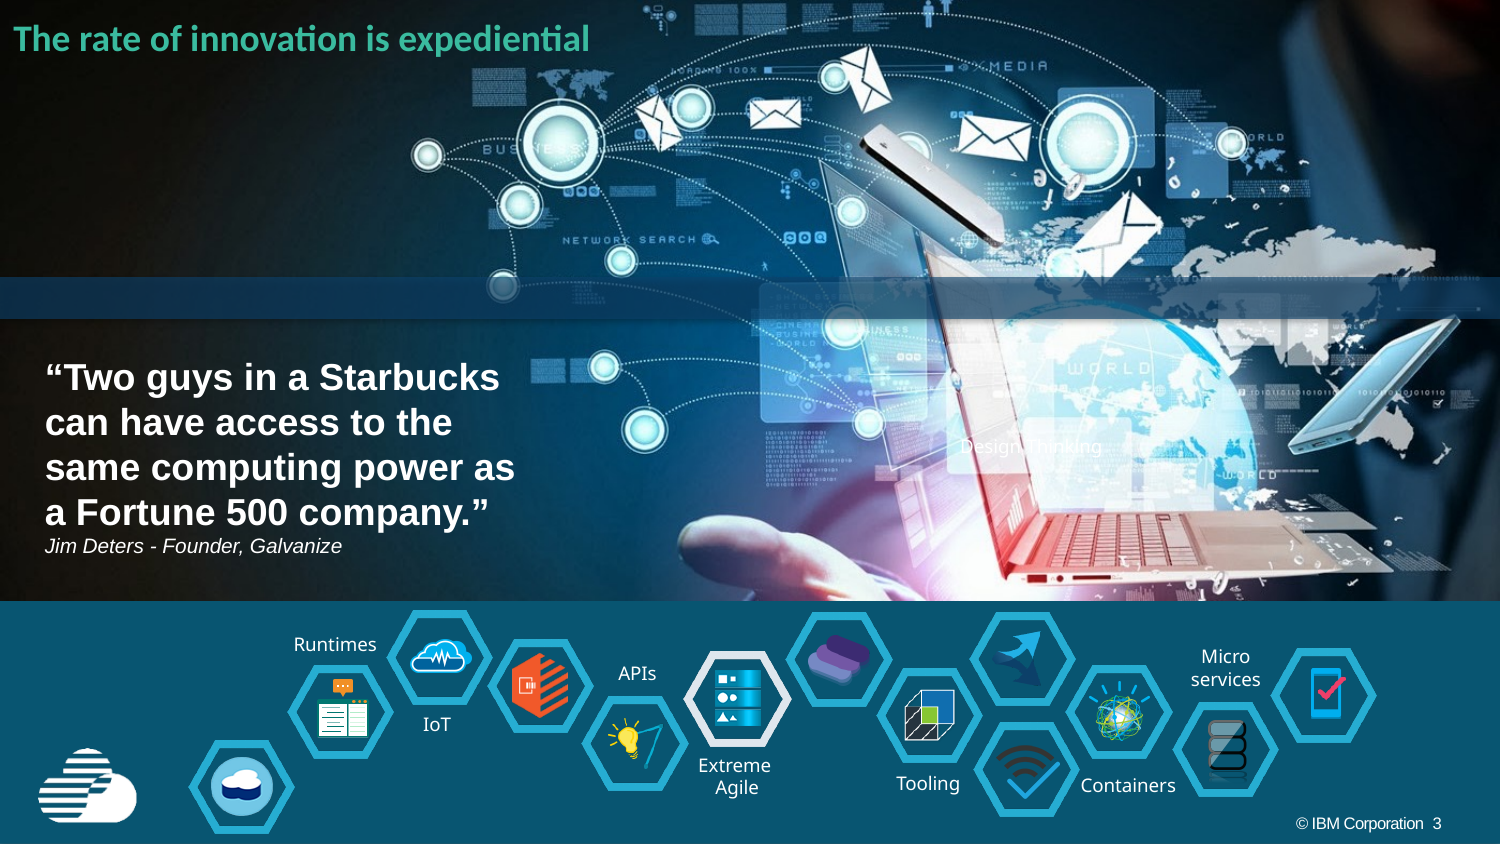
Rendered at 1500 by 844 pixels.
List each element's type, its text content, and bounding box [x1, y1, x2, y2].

text_box Tooling [875, 770, 968, 808]
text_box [386, 610, 494, 705]
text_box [969, 611, 1077, 707]
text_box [1171, 702, 1279, 797]
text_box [487, 639, 595, 734]
picture [39, 769, 136, 822]
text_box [1270, 648, 1378, 743]
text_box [287, 664, 395, 760]
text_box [875, 668, 983, 763]
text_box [683, 651, 792, 748]
text_box Runtimes [232, 618, 381, 669]
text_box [581, 696, 689, 791]
picture [66, 758, 109, 763]
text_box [1065, 664, 1173, 760]
text_box Containers [1084, 766, 1183, 810]
text_box IoT [398, 713, 456, 750]
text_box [973, 722, 1081, 817]
text_box Micro services [1180, 642, 1272, 693]
text_box APIs [598, 648, 662, 695]
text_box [188, 739, 296, 834]
picture [0, 0, 1500, 600]
picture [75, 749, 100, 753]
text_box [785, 612, 893, 707]
text_box Extreme Agile [663, 750, 812, 802]
